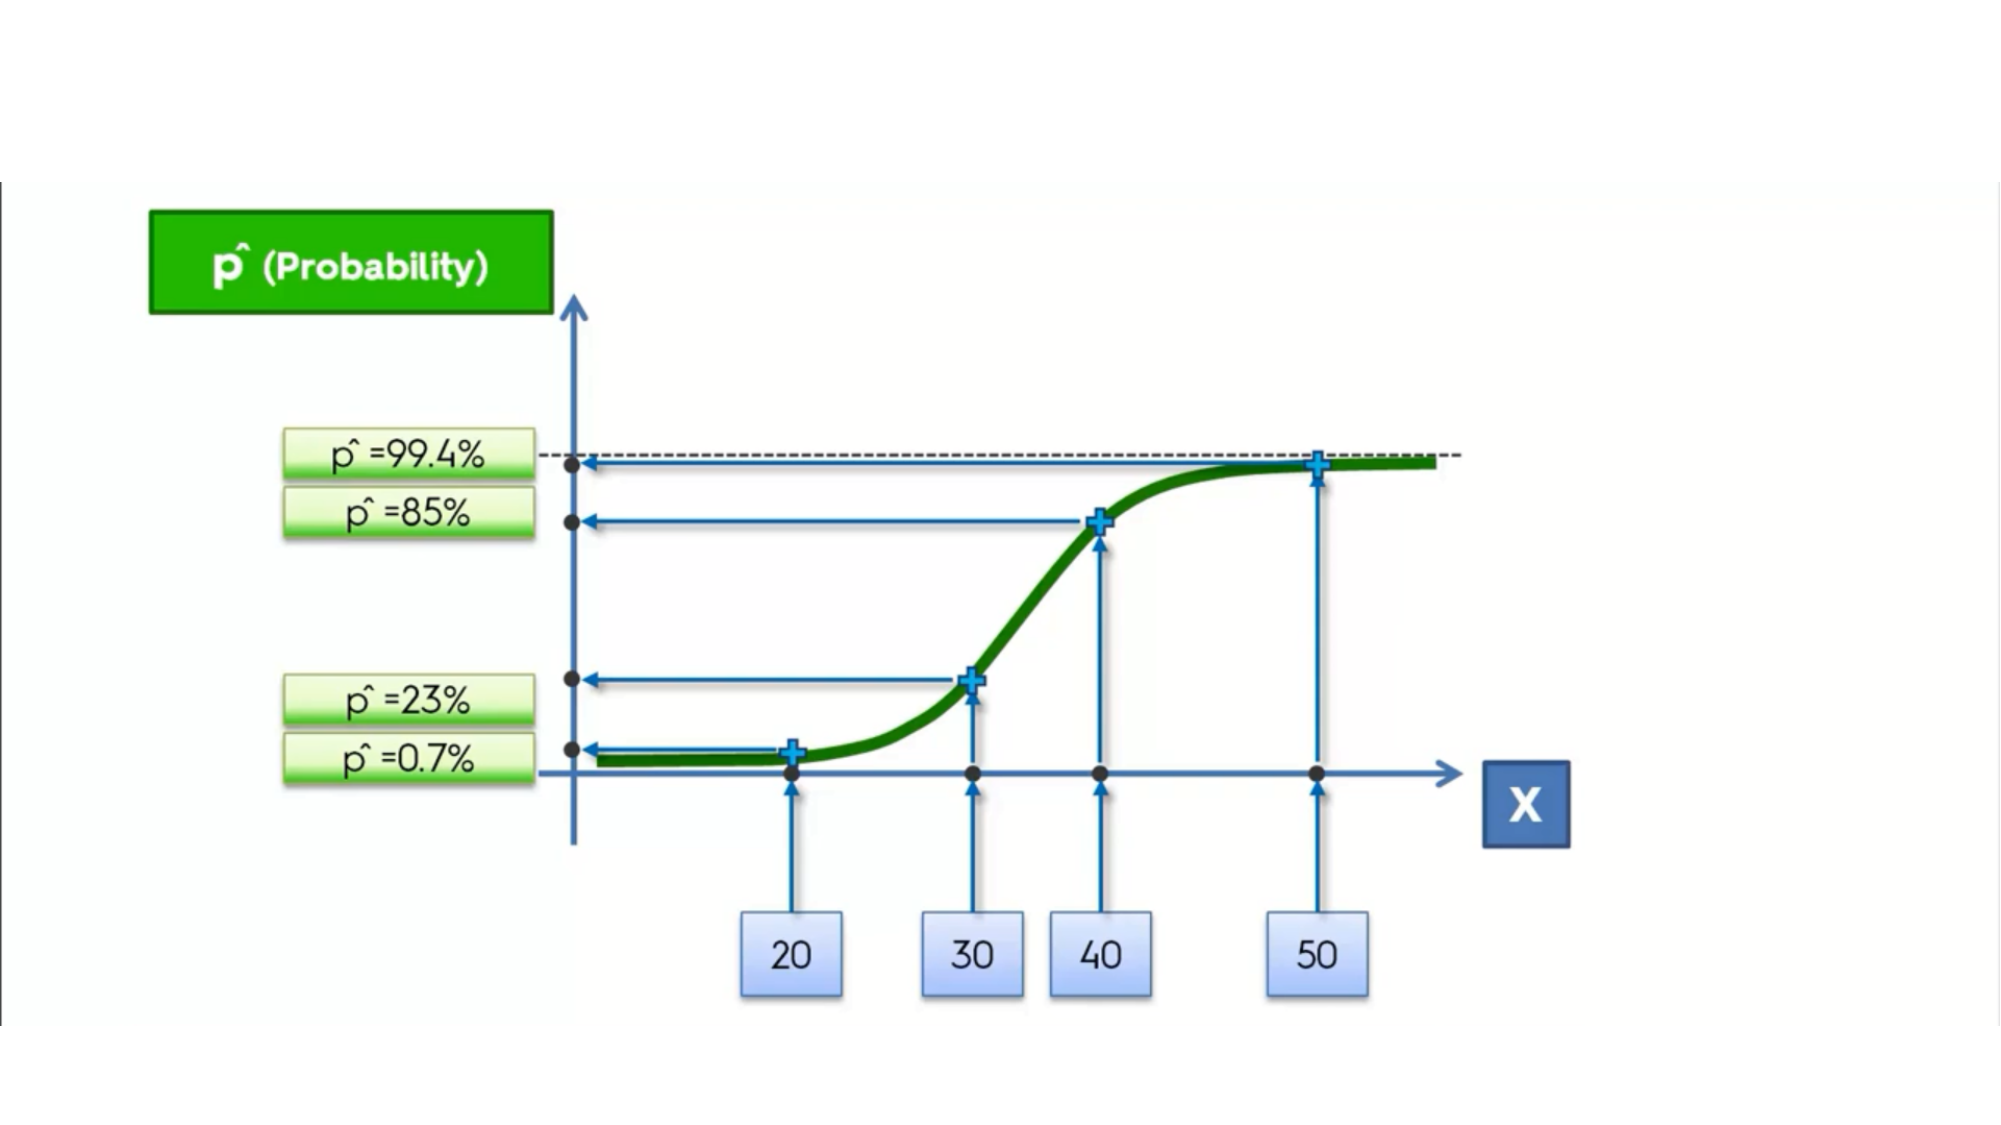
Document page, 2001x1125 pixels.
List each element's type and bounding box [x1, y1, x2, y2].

picture [0, 182, 2000, 1026]
